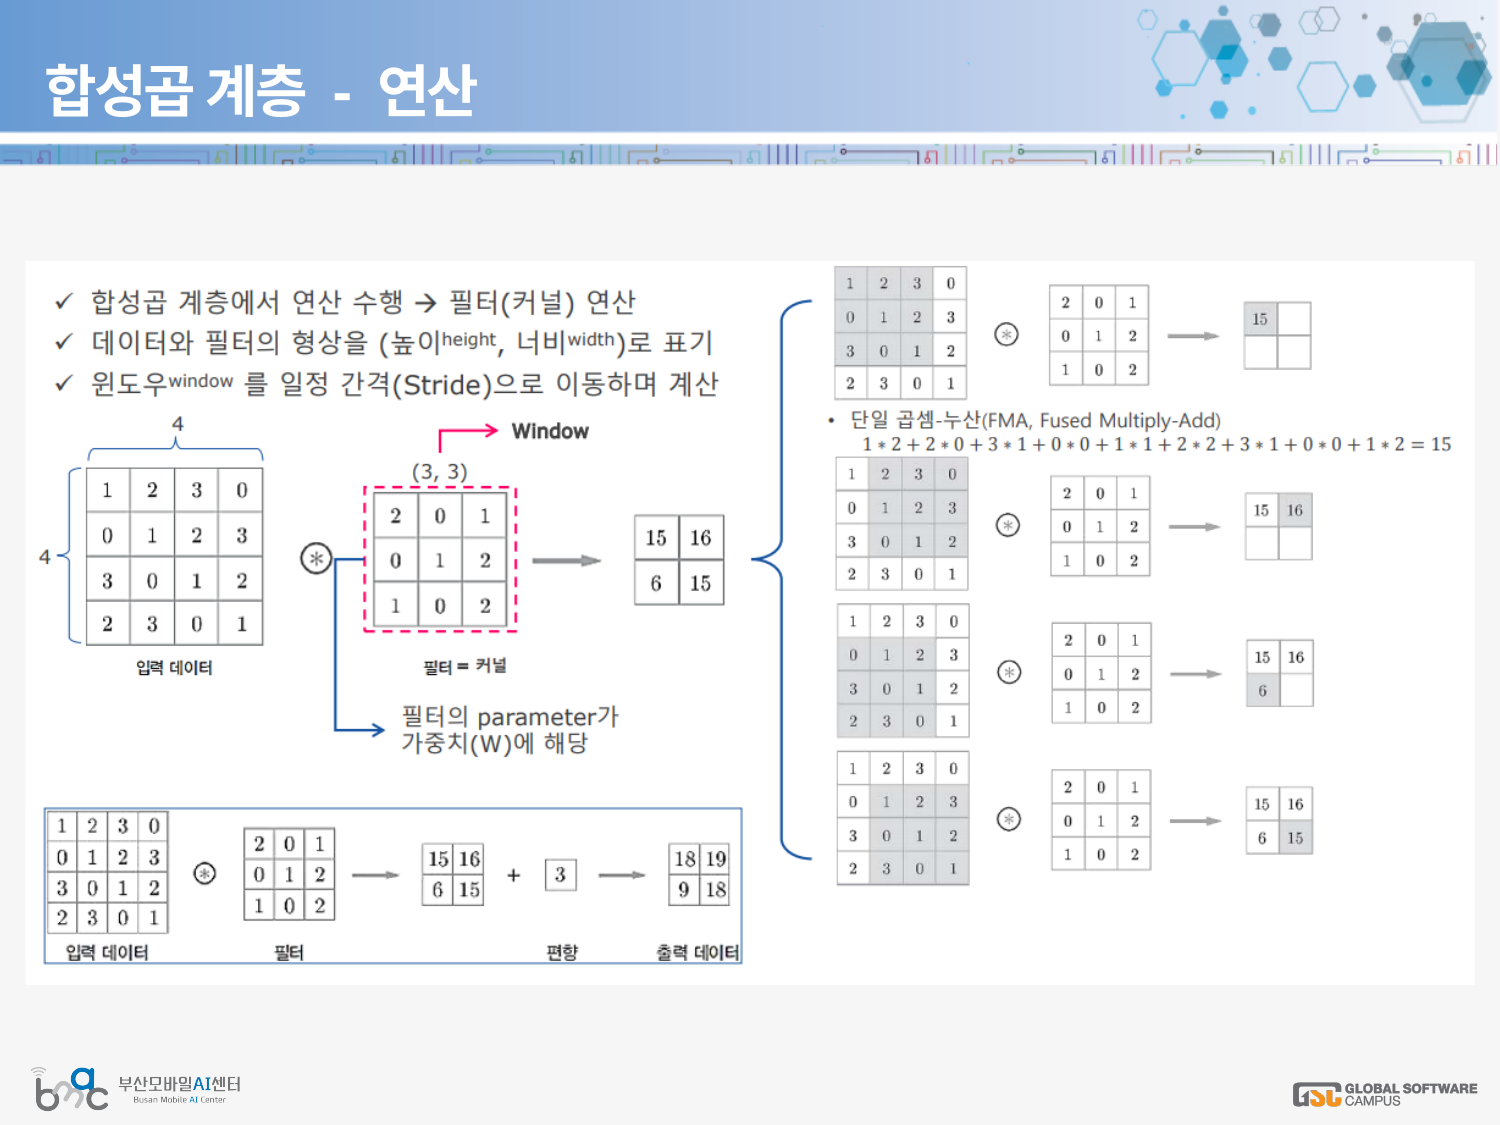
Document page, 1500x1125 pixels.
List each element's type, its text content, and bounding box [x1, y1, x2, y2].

picture [0, 0, 1498, 1057]
picture [27, 1059, 245, 1114]
title 합성곱 계층 - 연산 [29, 48, 1471, 132]
picture [1283, 1072, 1487, 1116]
